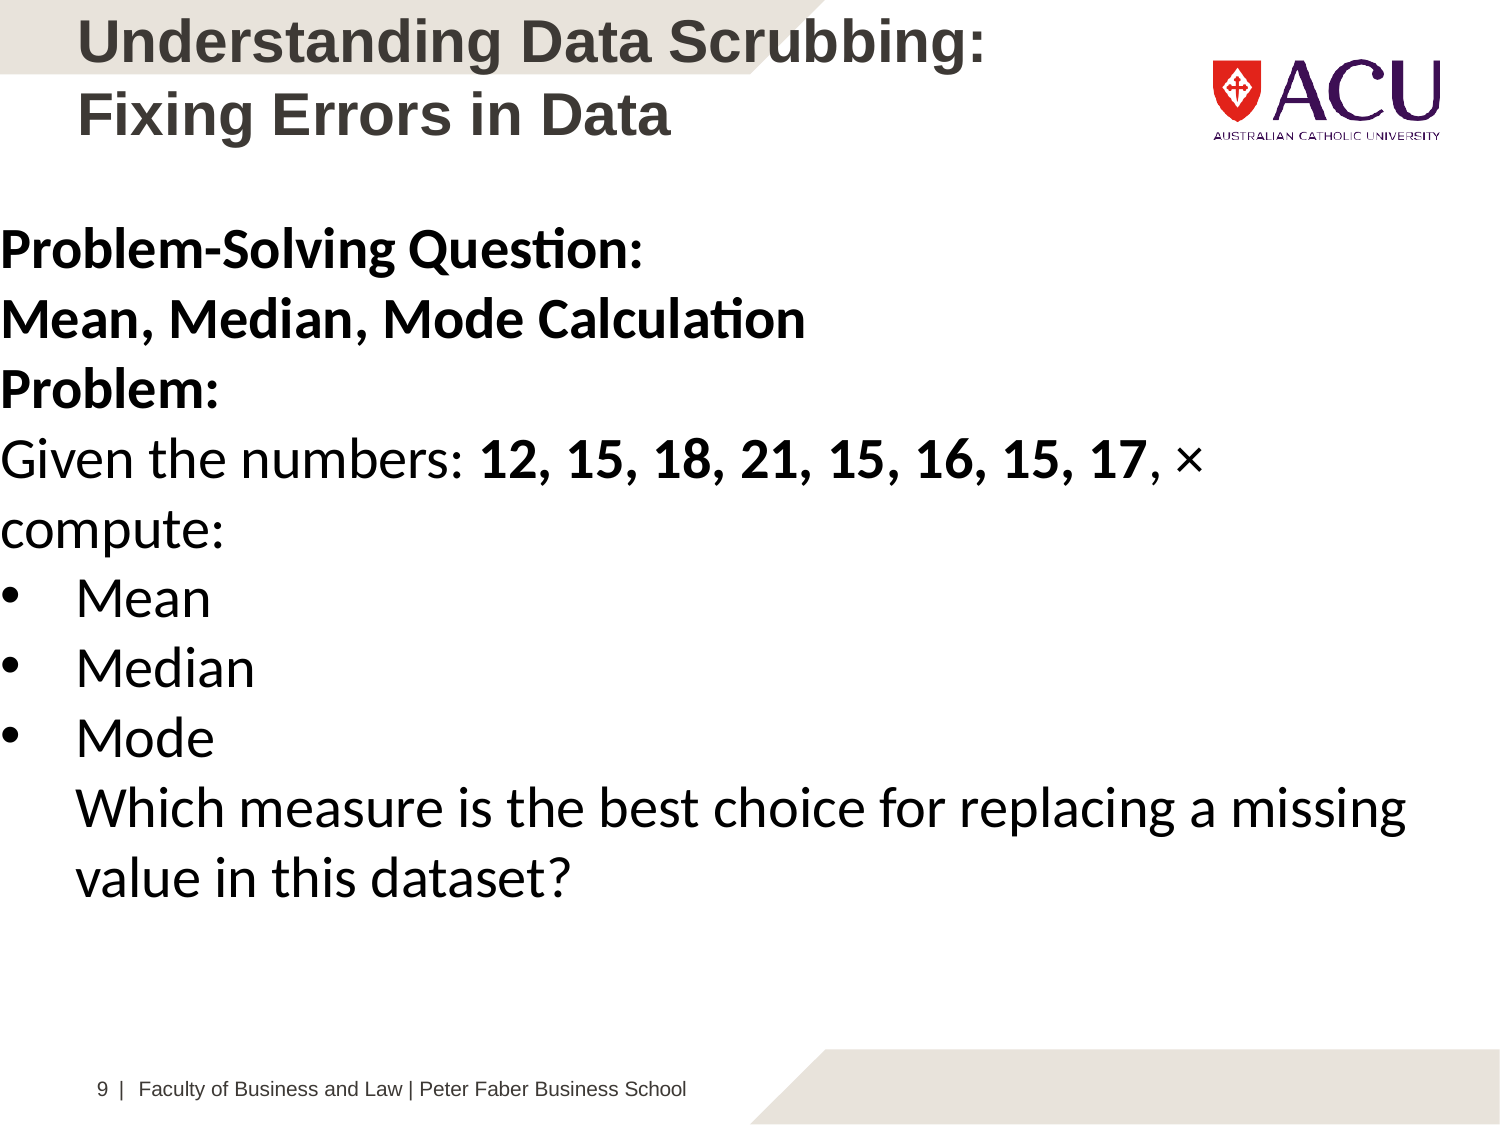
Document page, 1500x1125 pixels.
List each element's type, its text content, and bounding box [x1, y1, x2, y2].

picture [1213, 59, 1440, 140]
text_box Problem-Solving Question: Mean, Median, Mode Calculation Problem: Given the numbers: 12, 15, 18, 21, 15, 16, 15, 17, × compute: Mean Median Mode Which measure is the best choice for replacing a missing value in this dataset? [0, 208, 1500, 910]
title Understanding Data Scrubbing: Fixing Errors in Data [75, 0, 1103, 190]
slide_number 9 | Faculty of Business and Law | Peter Faber Business School [90, 1075, 703, 1125]
